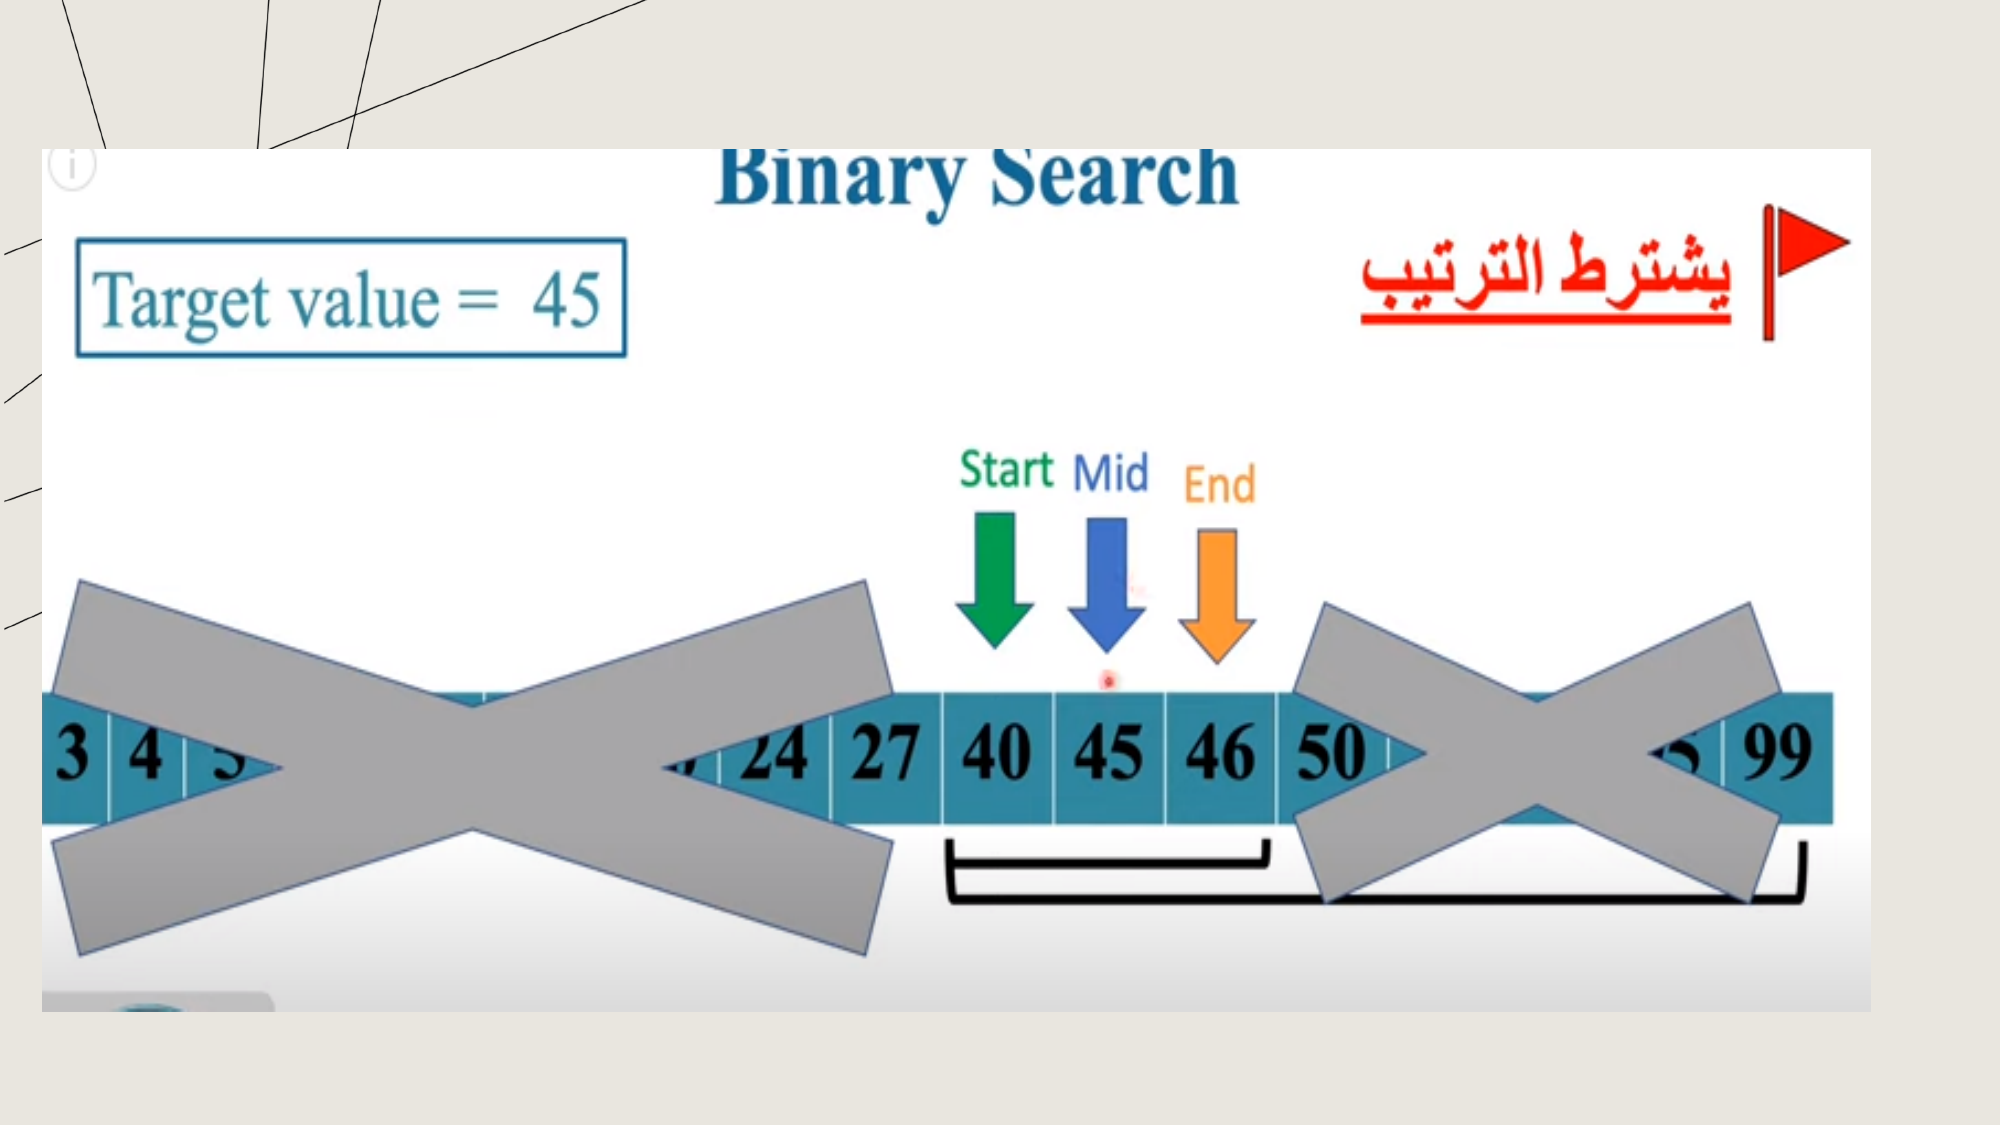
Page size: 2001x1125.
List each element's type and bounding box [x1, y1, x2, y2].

picture [4, 0, 676, 642]
list [42, 149, 1871, 1012]
